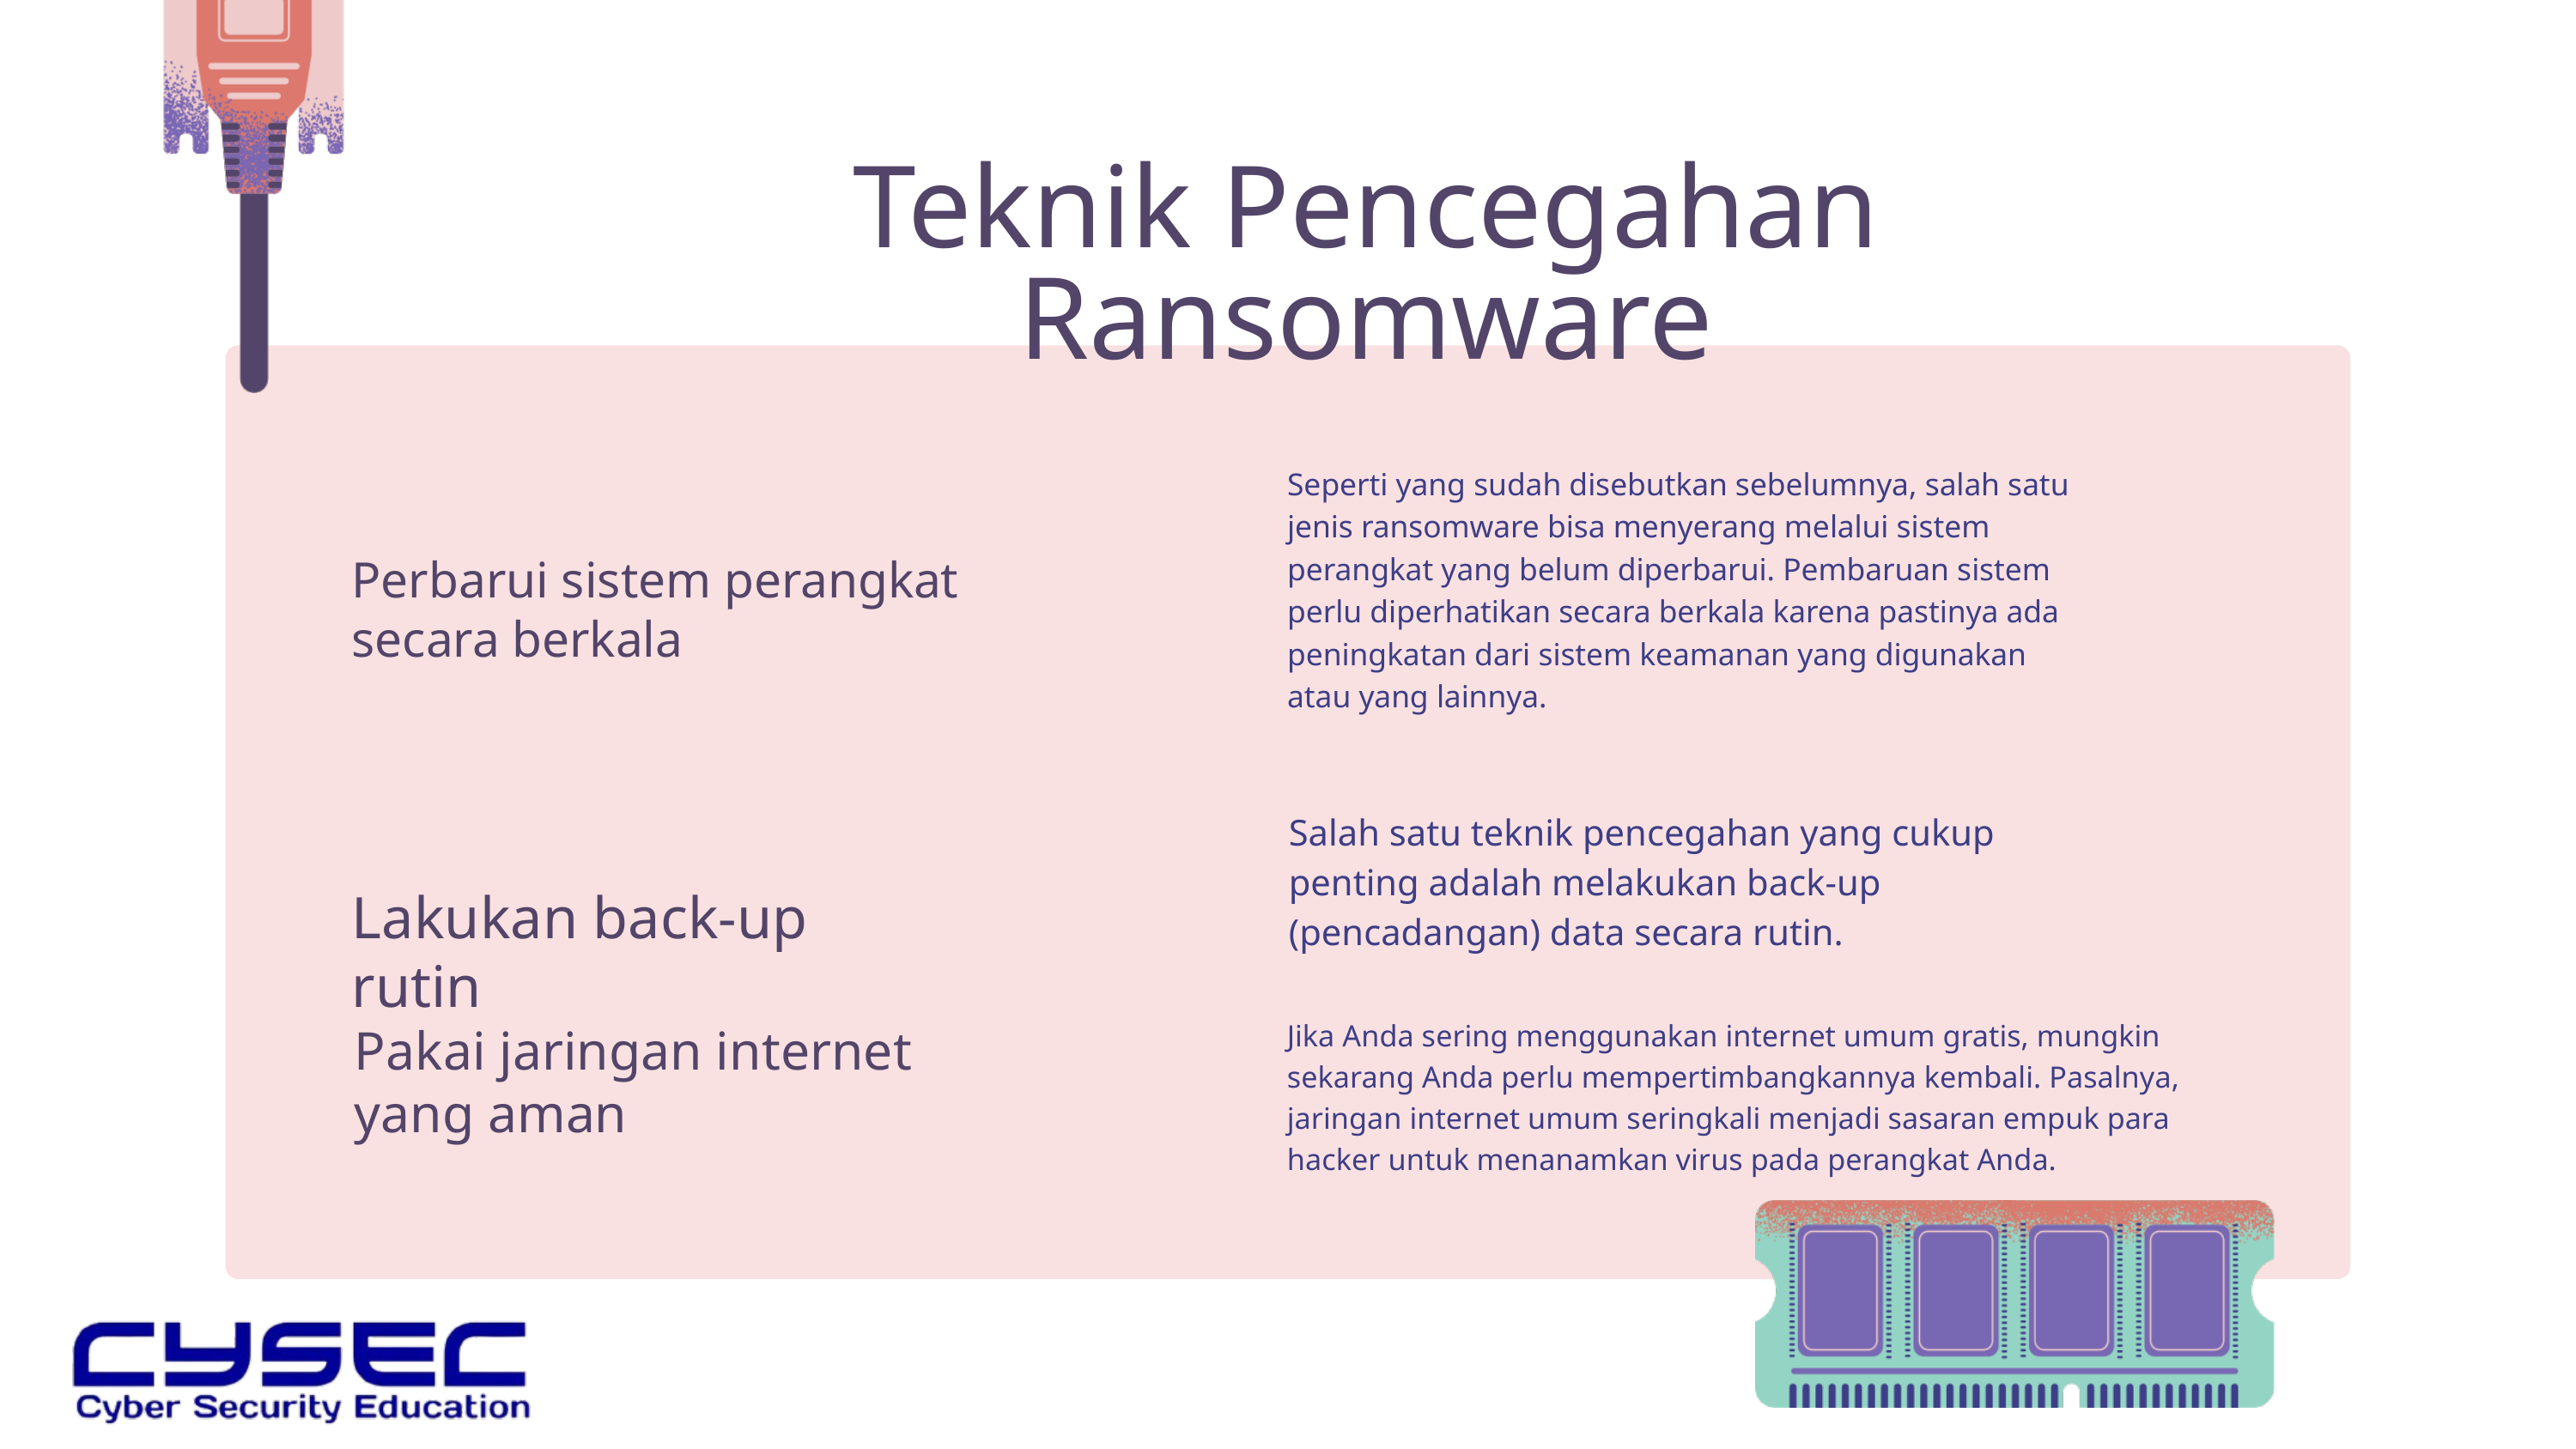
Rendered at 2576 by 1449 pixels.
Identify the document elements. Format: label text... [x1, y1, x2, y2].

text_box [156, 0, 352, 393]
text_box [1755, 1289, 2275, 1408]
text_box Teknik Pencegahan Ransomware [583, 159, 2148, 342]
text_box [225, 345, 2351, 1280]
text_box [0, 1017, 633, 1449]
